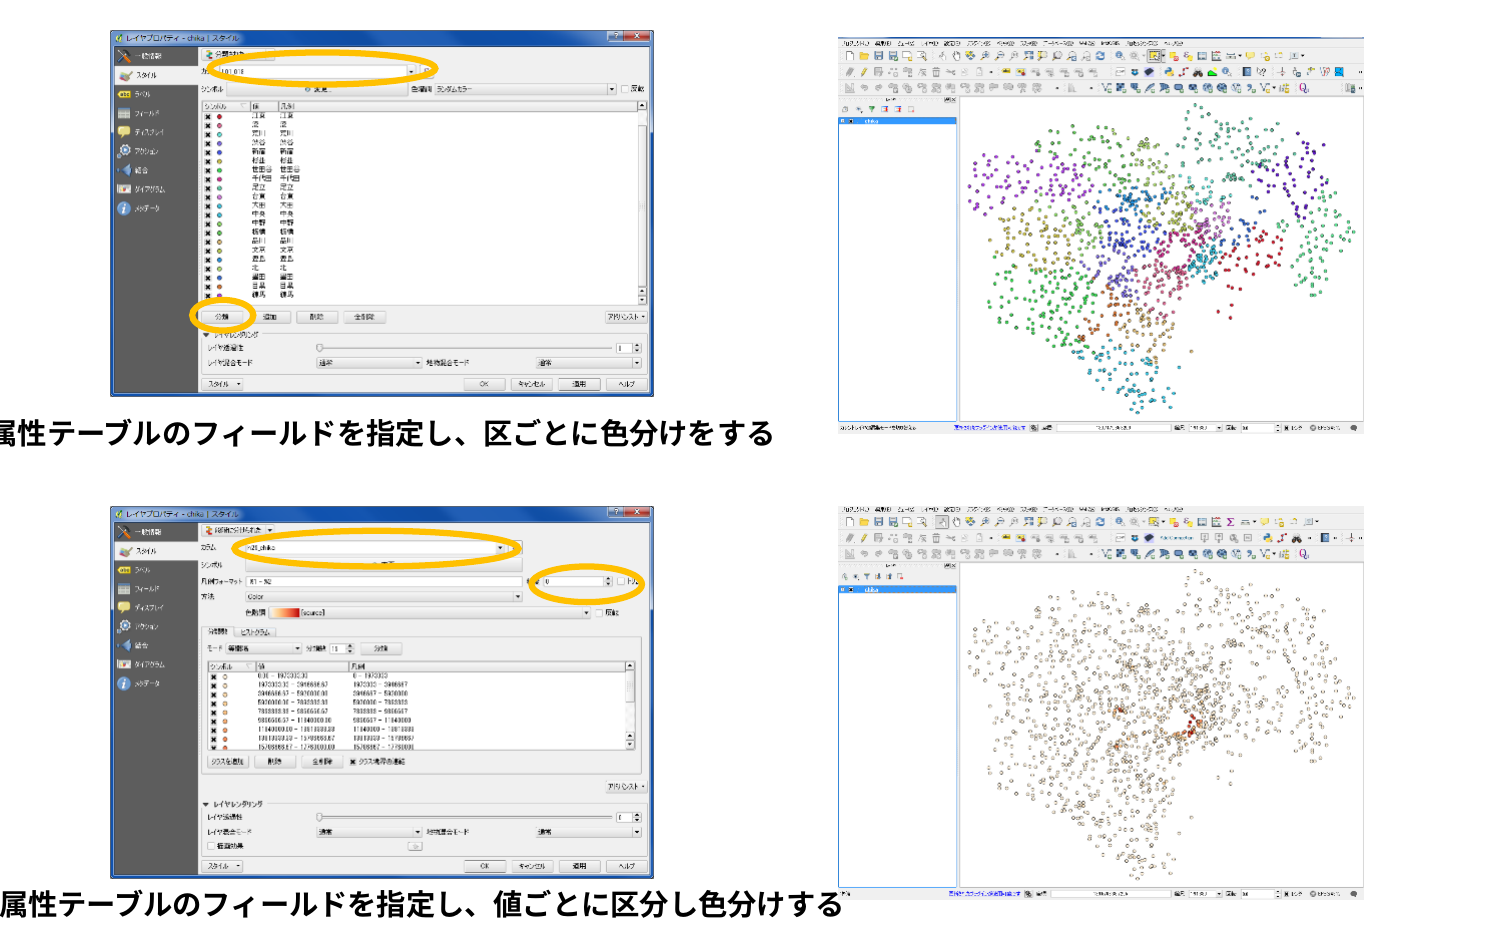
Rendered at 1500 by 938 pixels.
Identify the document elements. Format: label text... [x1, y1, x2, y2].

text_box 属性テーブルのフィールドを指定し、値ごとに区分し色分けする [0, 878, 860, 929]
picture [838, 506, 1364, 900]
text_box 属性テーブルのフィールドを指定し、区ごとに色分けをする [0, 408, 791, 459]
picture [110, 506, 654, 879]
picture [110, 30, 654, 397]
picture [838, 37, 1364, 434]
